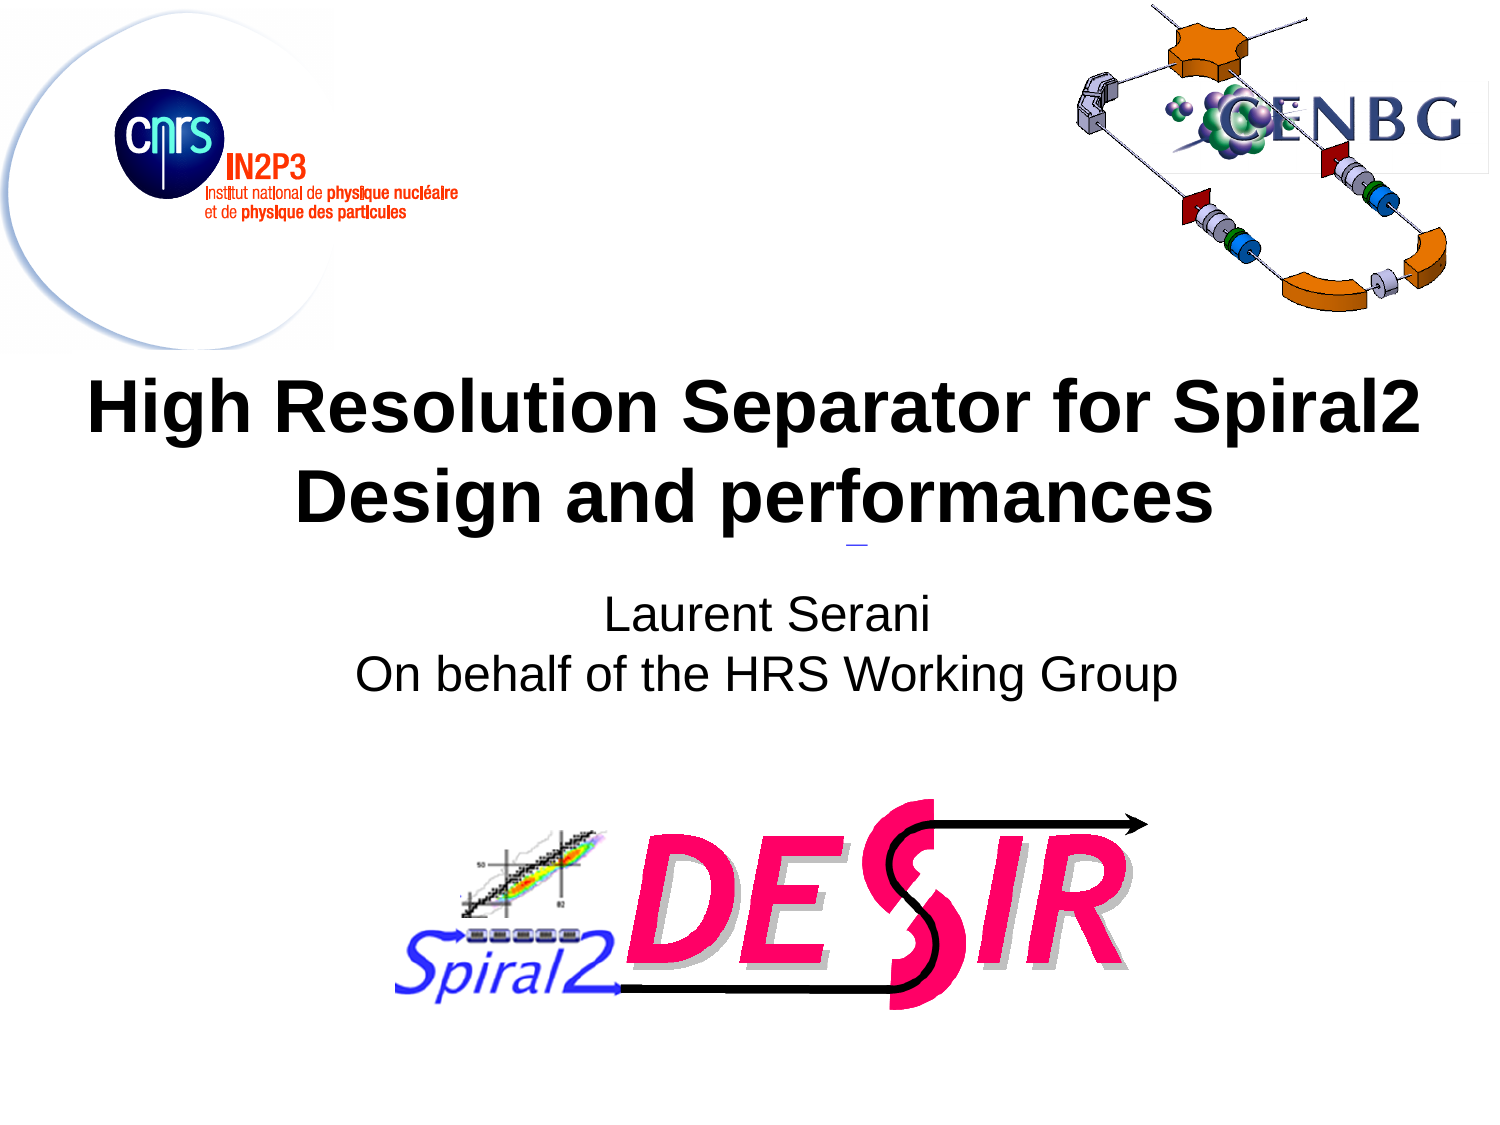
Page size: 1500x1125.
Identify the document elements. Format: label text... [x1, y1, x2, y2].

picture [1071, 0, 1485, 317]
picture [395, 785, 1152, 1011]
text_box High Resolution Separator for Spiral2 Design and performances [71, 349, 1439, 545]
text_box Laurent Serani On behalf of the HRS Working Group [339, 574, 1195, 709]
